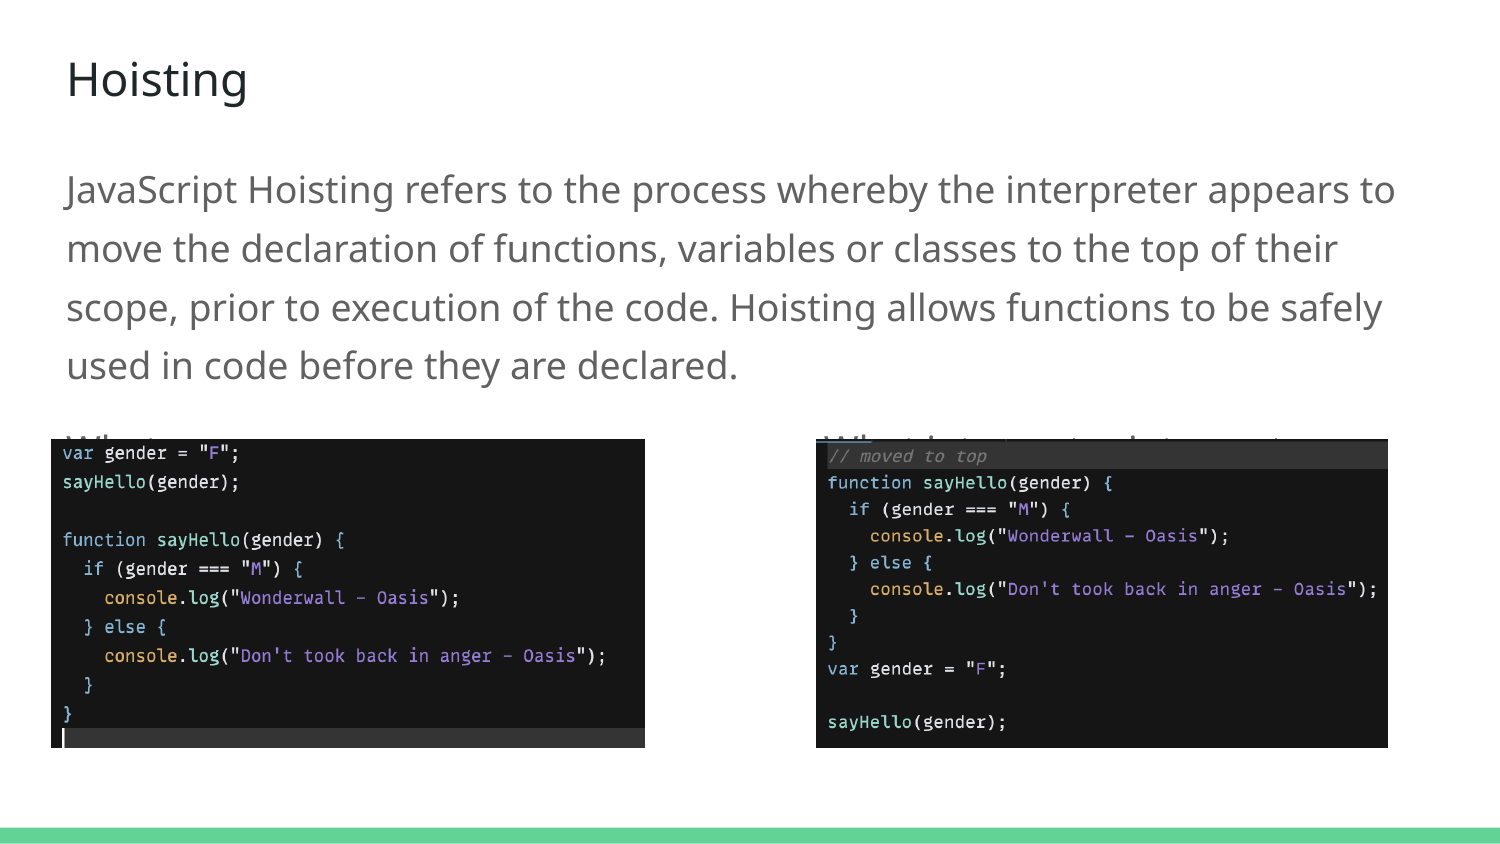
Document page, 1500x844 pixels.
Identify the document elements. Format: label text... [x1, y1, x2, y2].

picture [816, 439, 1389, 748]
picture [50, 439, 645, 748]
title Hoisting [51, 31, 1429, 126]
list JavaScript Hoisting refers to the process whereby the interpreter appears to move the declaration of functions, variables or classes to the top of their scope, prior to execution of the code. Hoisting allows functions to be safely used in code before they are declared. What we see What interpreter interprets as [51, 141, 1449, 755]
